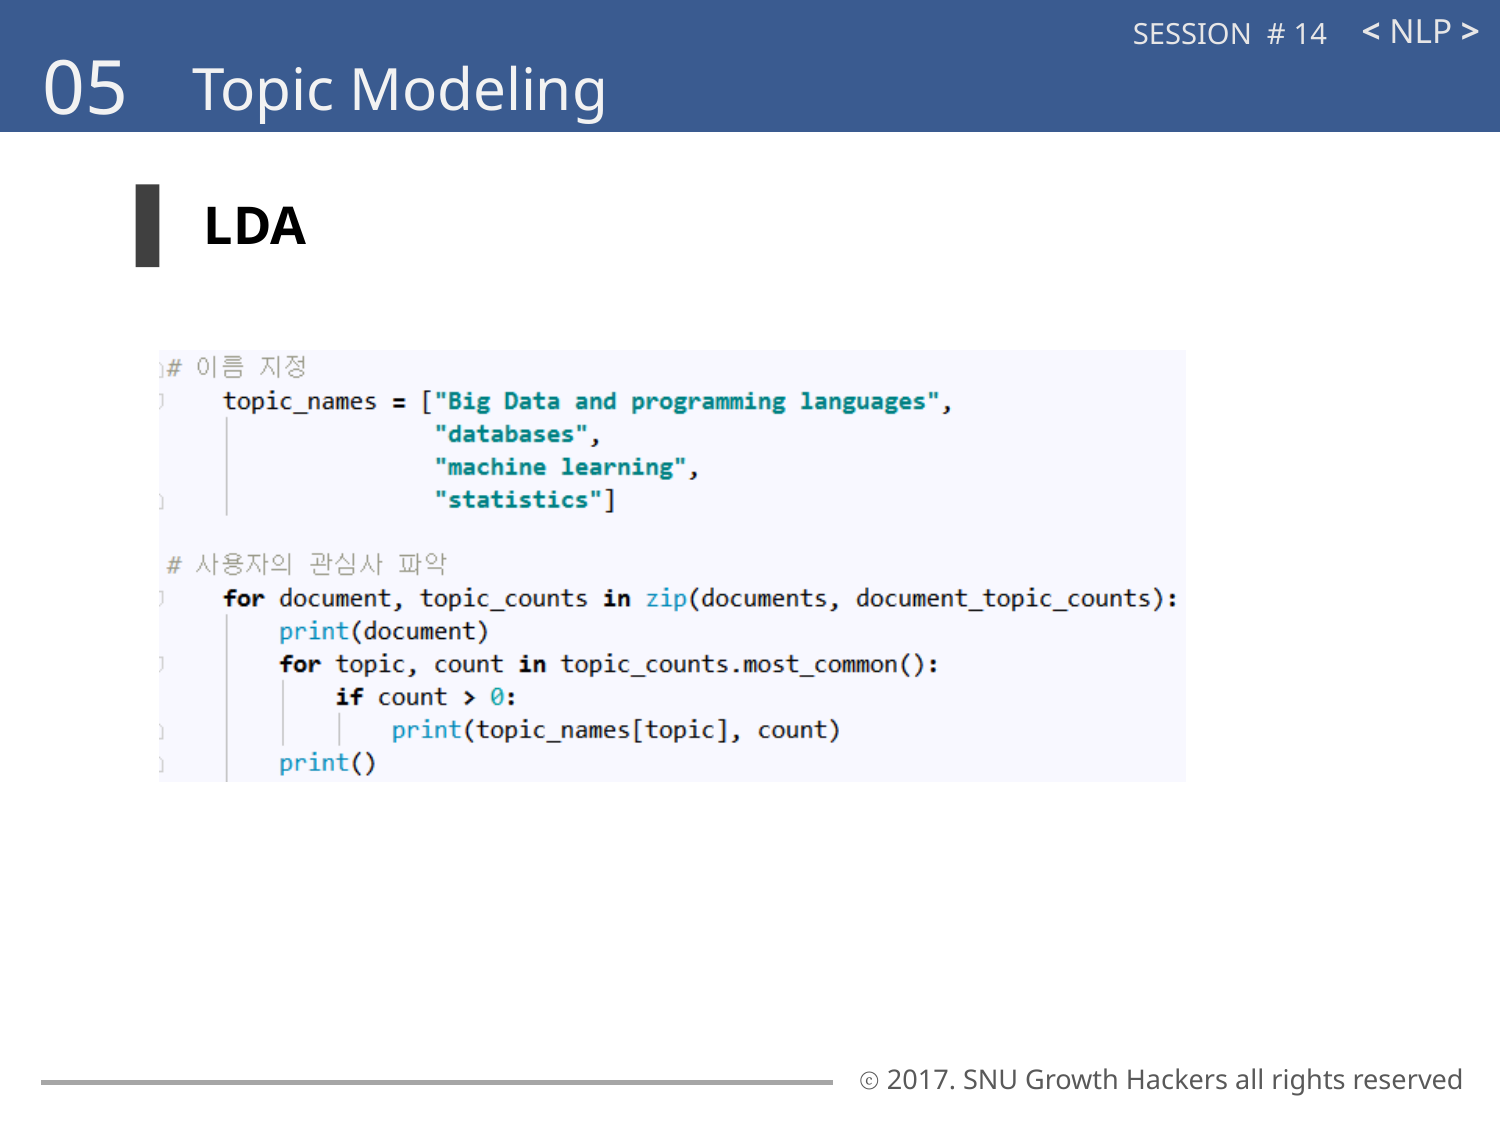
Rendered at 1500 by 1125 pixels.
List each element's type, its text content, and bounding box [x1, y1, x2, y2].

picture [159, 350, 1186, 782]
text_box < NLP > [1346, 2, 1495, 58]
text_box [135, 183, 160, 268]
text_box SESSION # 14 [1118, 7, 1350, 58]
text_box [0, 0, 1500, 132]
text_box Topic Modeling [177, 44, 623, 130]
text_box 05 [27, 32, 144, 138]
text_box ⓒ 2017. SNU Growth Hackers all rights reserved [844, 1055, 1495, 1103]
text_box LDA [188, 175, 1053, 273]
